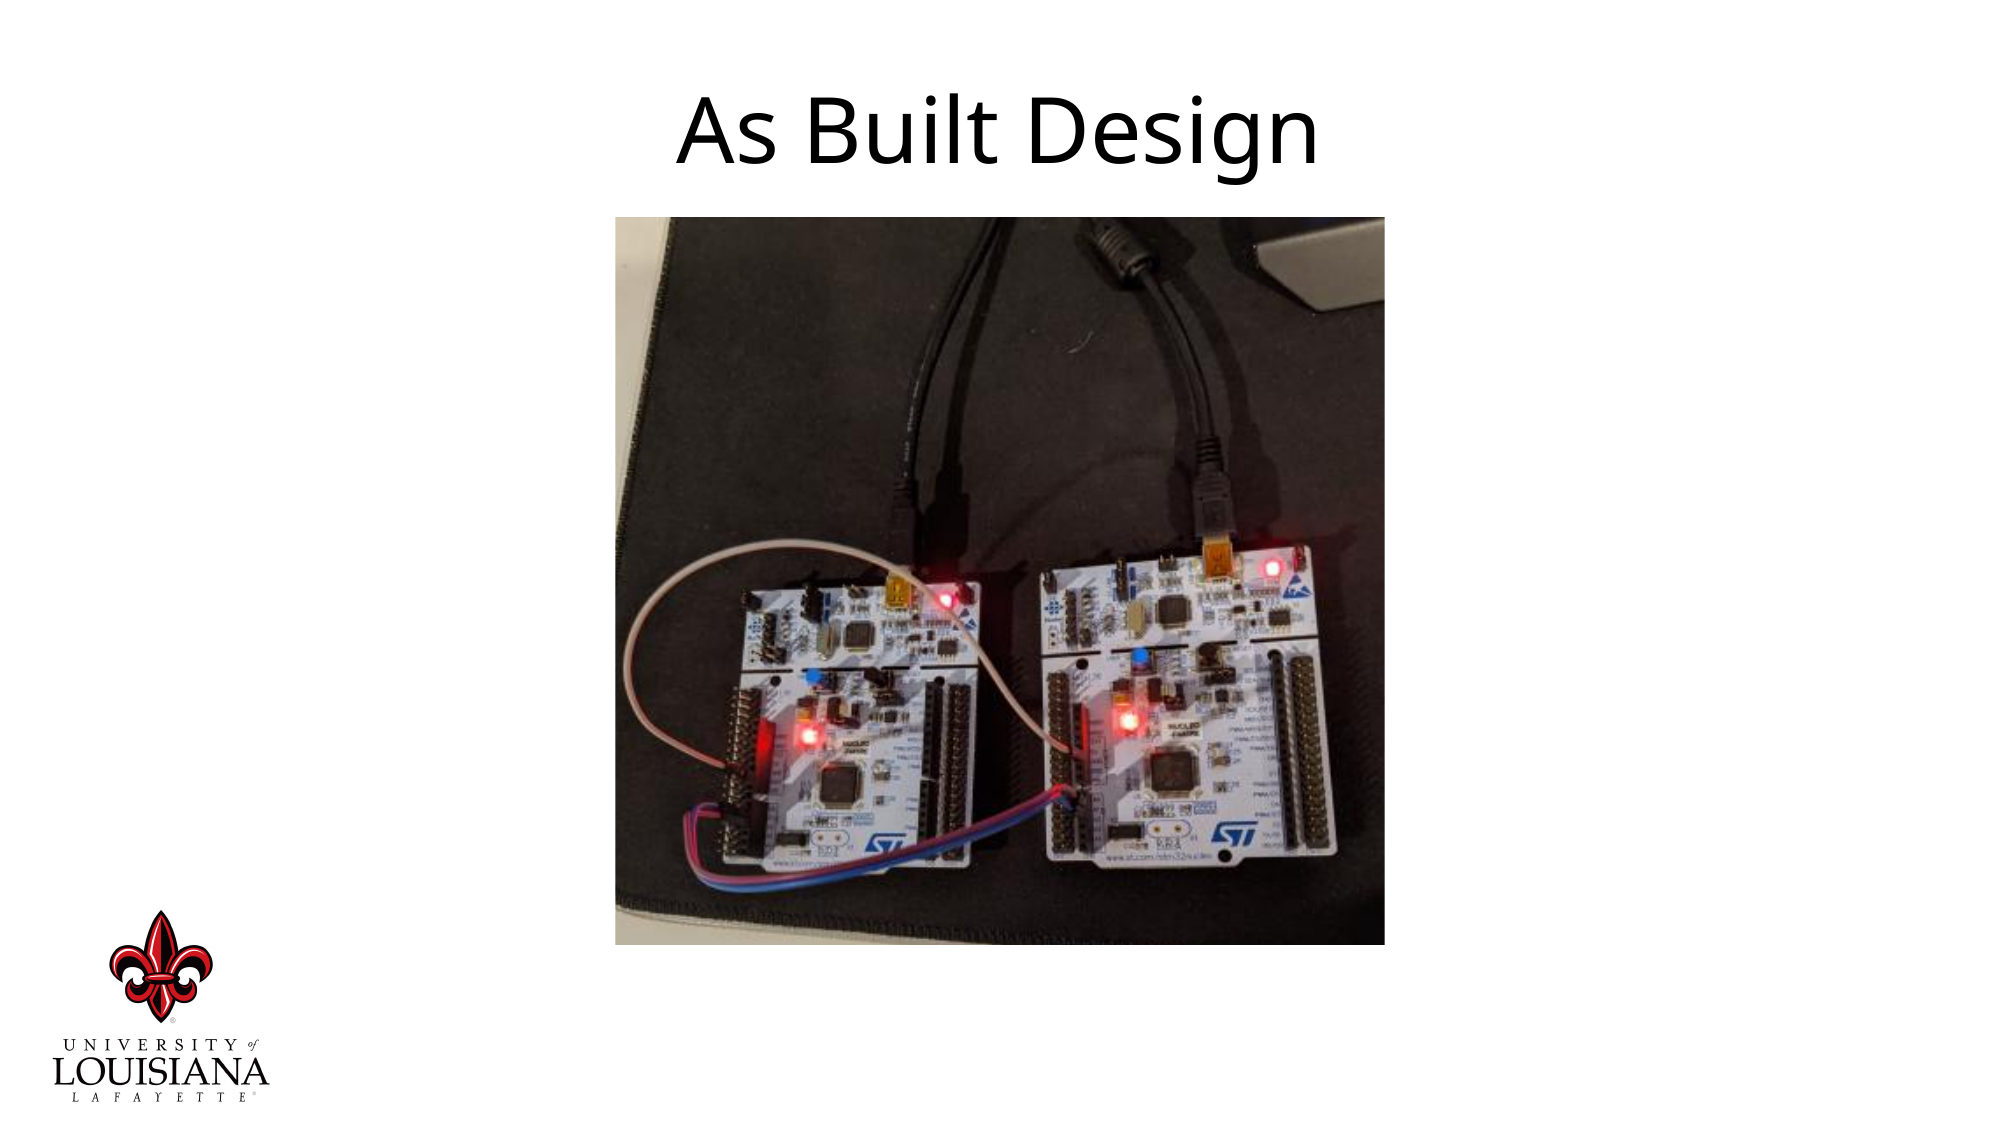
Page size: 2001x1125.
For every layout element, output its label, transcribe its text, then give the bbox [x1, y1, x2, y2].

picture [615, 217, 1385, 945]
title As Built Design [137, 25, 1863, 244]
picture [15, 908, 307, 1103]
